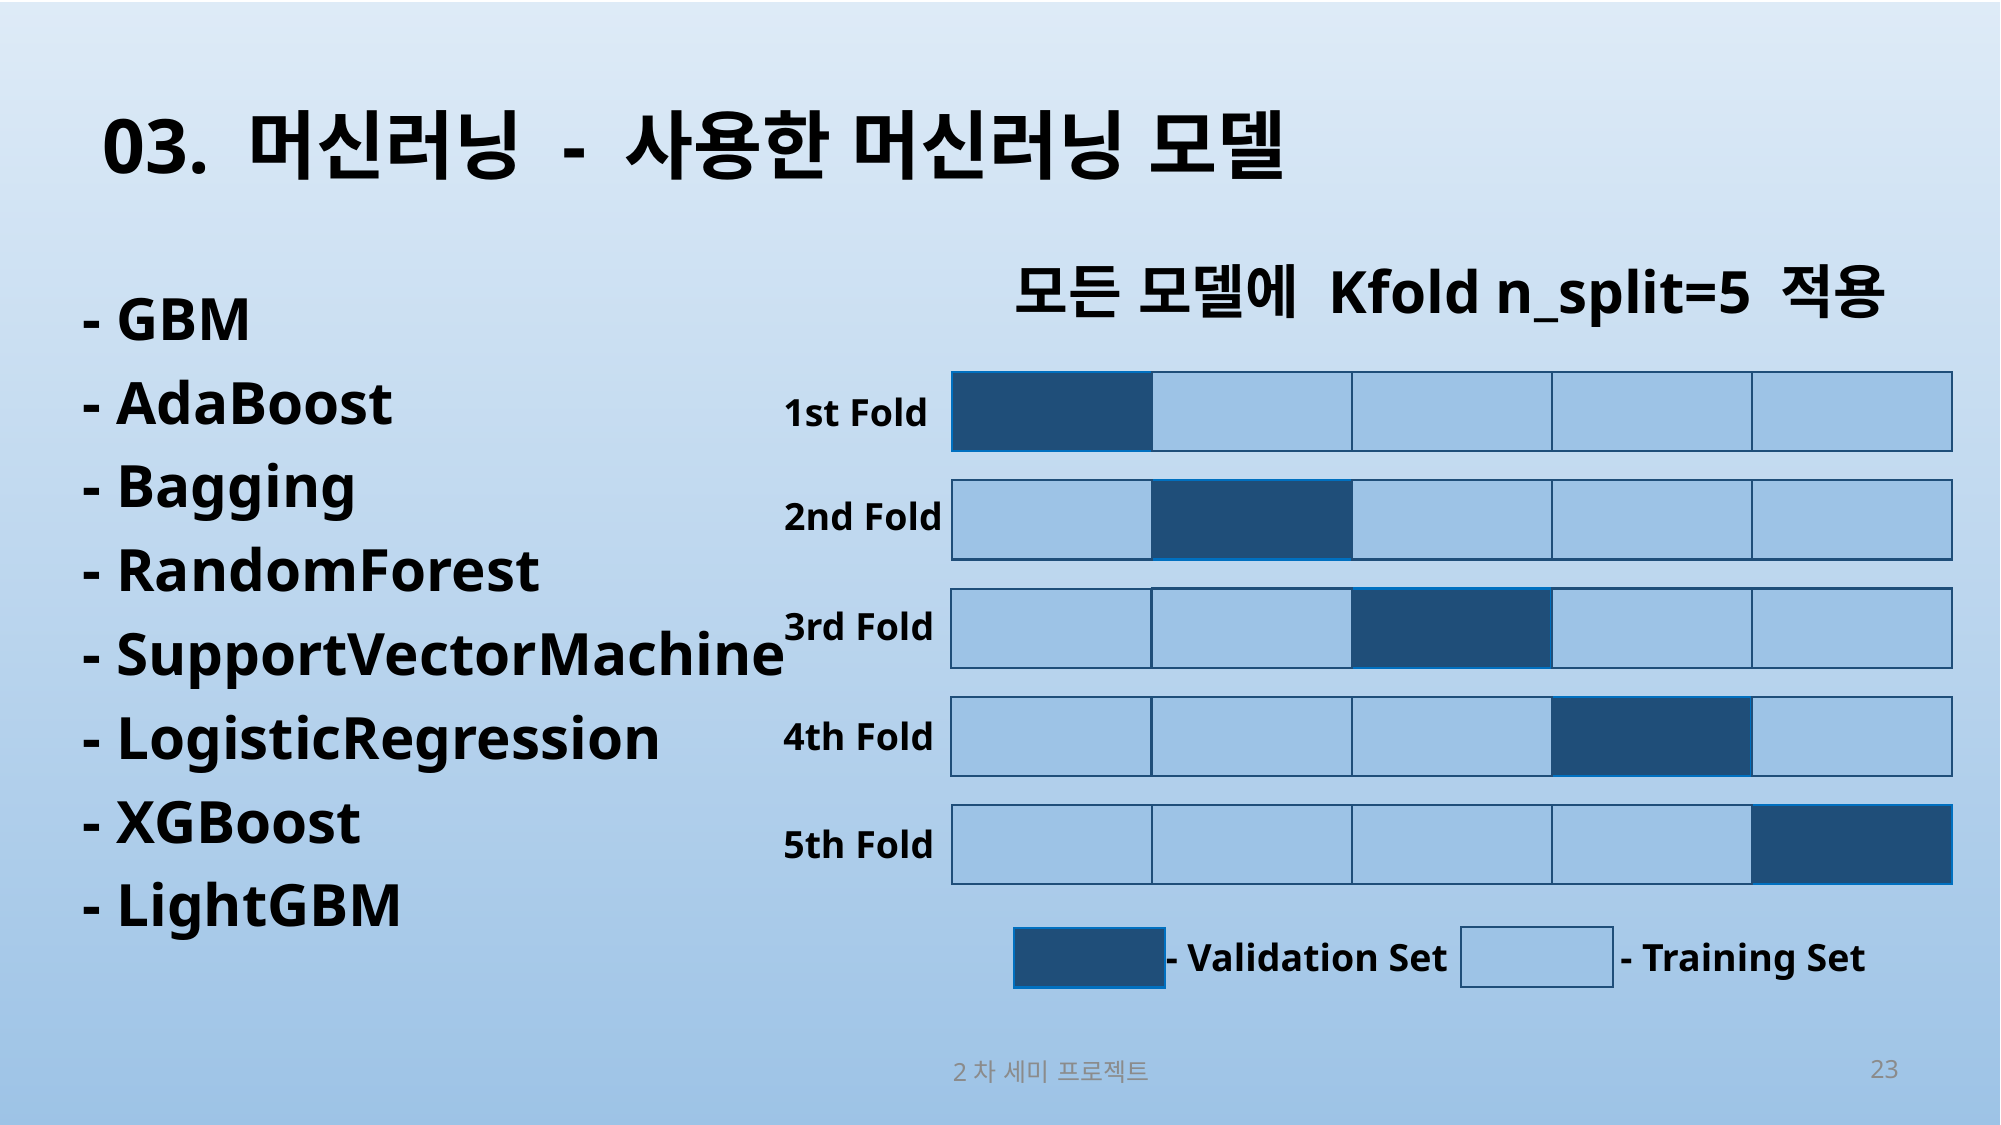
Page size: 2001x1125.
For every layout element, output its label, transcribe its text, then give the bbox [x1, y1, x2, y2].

title 03. 머신러닝 - 사용한 머신러닝 모델 [87, 79, 1915, 221]
slide_number 23 [1464, 1041, 1914, 1101]
text_box [1013, 927, 1166, 989]
footer 2차 세미 프로젝트 [714, 1041, 1389, 1101]
text_box 모든 모델에 Kfold n_split=5 적용 [999, 256, 1913, 371]
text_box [768, 372, 1953, 885]
text_box [1460, 926, 1614, 988]
text_box - Training Set [1605, 926, 1881, 987]
list - GBM - AdaBoost - Bagging - RandomForest - SupportVectorMachine - LogisticRegression - XGBoost - LightGBM [67, 282, 831, 1053]
text_box - Validation Set [1151, 927, 1464, 987]
